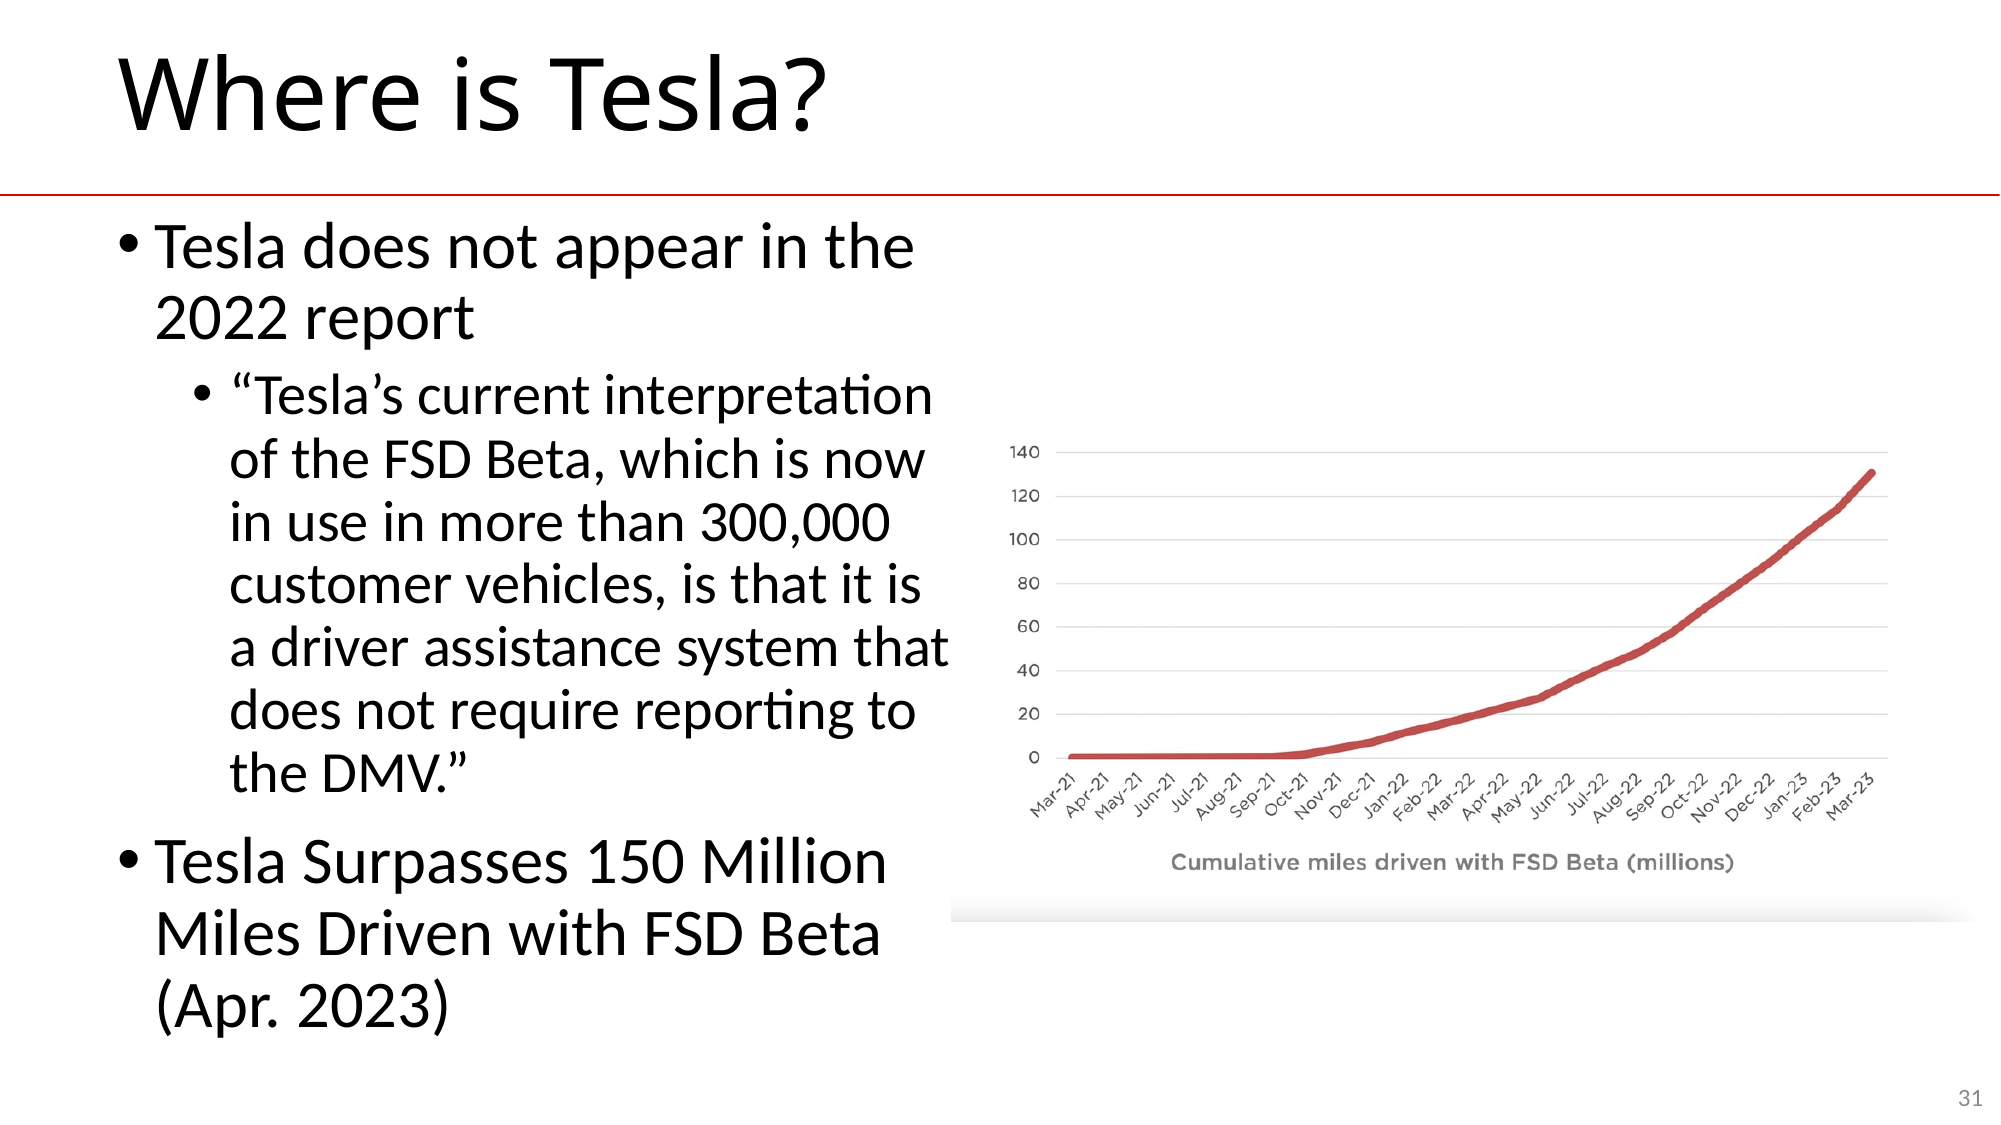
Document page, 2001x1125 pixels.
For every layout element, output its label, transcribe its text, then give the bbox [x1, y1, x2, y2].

slide_number 31 [1548, 1066, 1999, 1125]
title Where is Tesla? [102, 10, 1899, 186]
picture [951, 387, 1975, 922]
list Tesla does not appear in the 2022 report “Tesla’s current interpretation of the FSD Beta, which is now in use in more than 300,000 customer vehicles, is that it is a driver assistance system that does not require reporting to the DMV.” Tesla Surpasses 150 Million Miles Driven with FSD Beta (Apr. 2023) [102, 203, 968, 1056]
